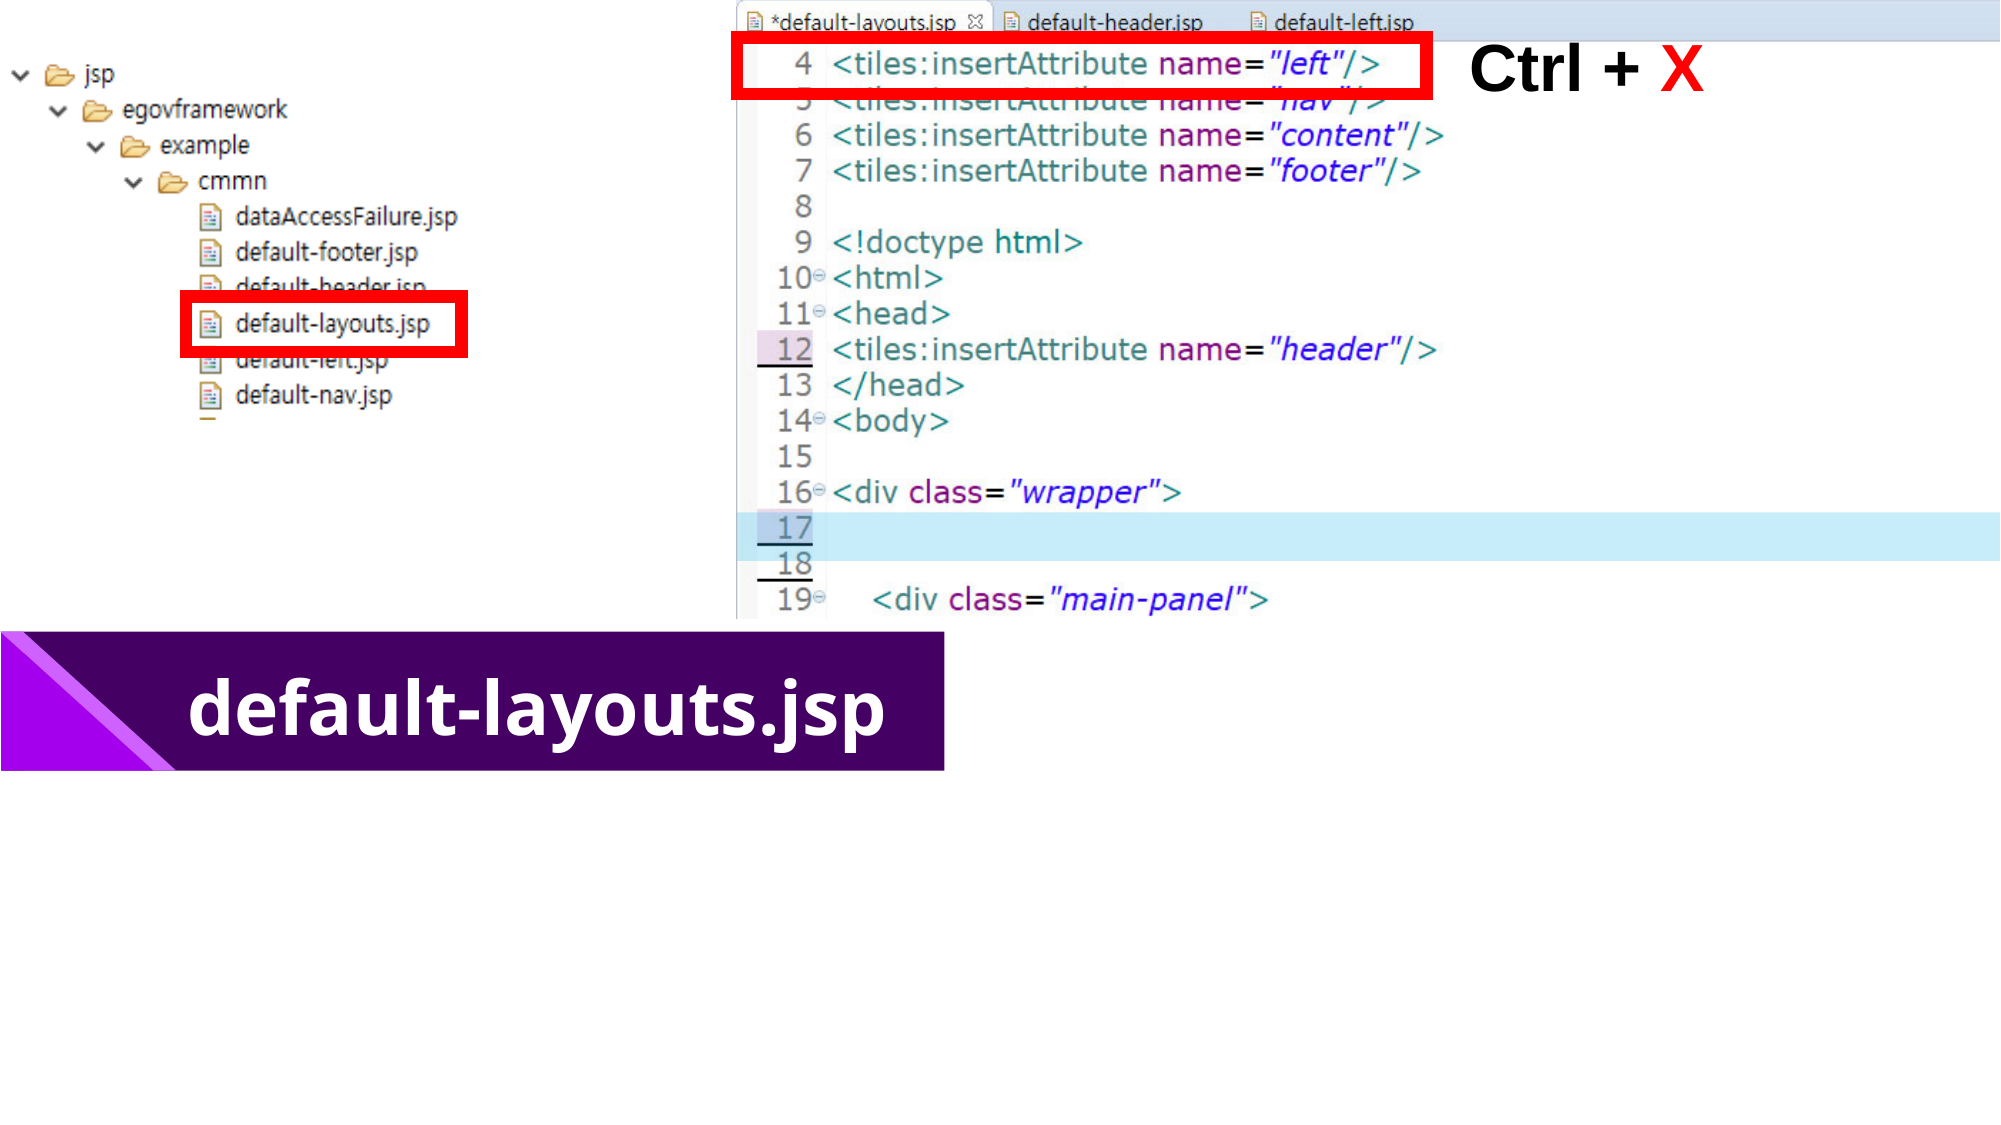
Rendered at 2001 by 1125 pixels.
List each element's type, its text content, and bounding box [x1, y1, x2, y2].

picture [736, 0, 2000, 619]
picture [0, 59, 470, 420]
text_box [0, 631, 945, 772]
text_box default-layouts.jsp [177, 653, 903, 758]
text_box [0, 631, 177, 771]
